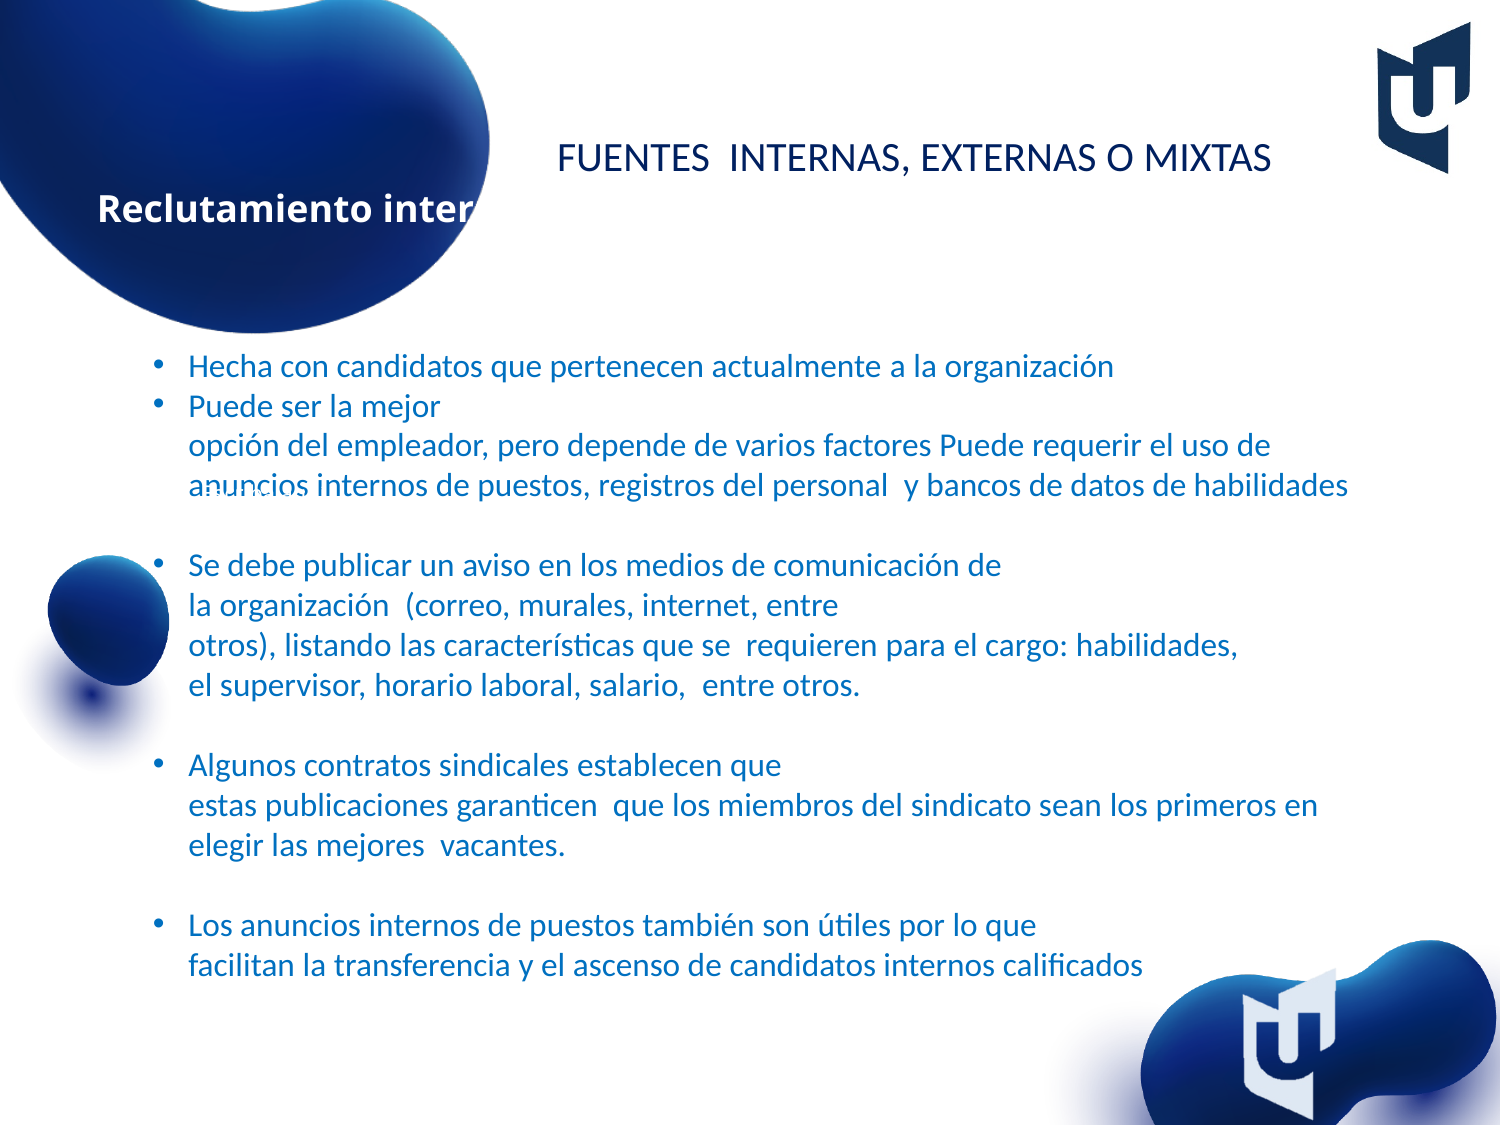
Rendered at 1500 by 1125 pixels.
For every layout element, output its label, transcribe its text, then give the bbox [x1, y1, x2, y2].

picture [0, 513, 215, 806]
text_box FUENTES INTERNAS, EXTERNAS O MIXTAS [507, 122, 1346, 233]
text_box Reclutamiento interno: Hecha con candidatos que pertenecen actualmente a la organización Puede ser la mejor opción del empleador, pero depende de varios factores Puede requerir el uso de anuncios internos de puestos, registros del personal y bancos de datos de habilidades Se debe publicar un aviso en los medios de comunicación de la organización (correo, murales, internet, entre otros), listando las características que se requieren para el cargo: habilidades, el supervisor, horario laboral, salario, entre otros. Algunos contratos sindicales establecen que estas publicaciones garanticen que los miembros del sindicato sean los primeros en elegir las mejores vacantes. Los anuncios internos de puestos también son útiles por lo que facilitan la transferencia y el ascenso de candidatos internos calificados [80, 178, 1469, 1035]
picture [1367, 16, 1481, 178]
picture [1025, 911, 1500, 1125]
picture [0, 0, 586, 352]
text_box Escriba aquí su texto [145, 472, 382, 540]
